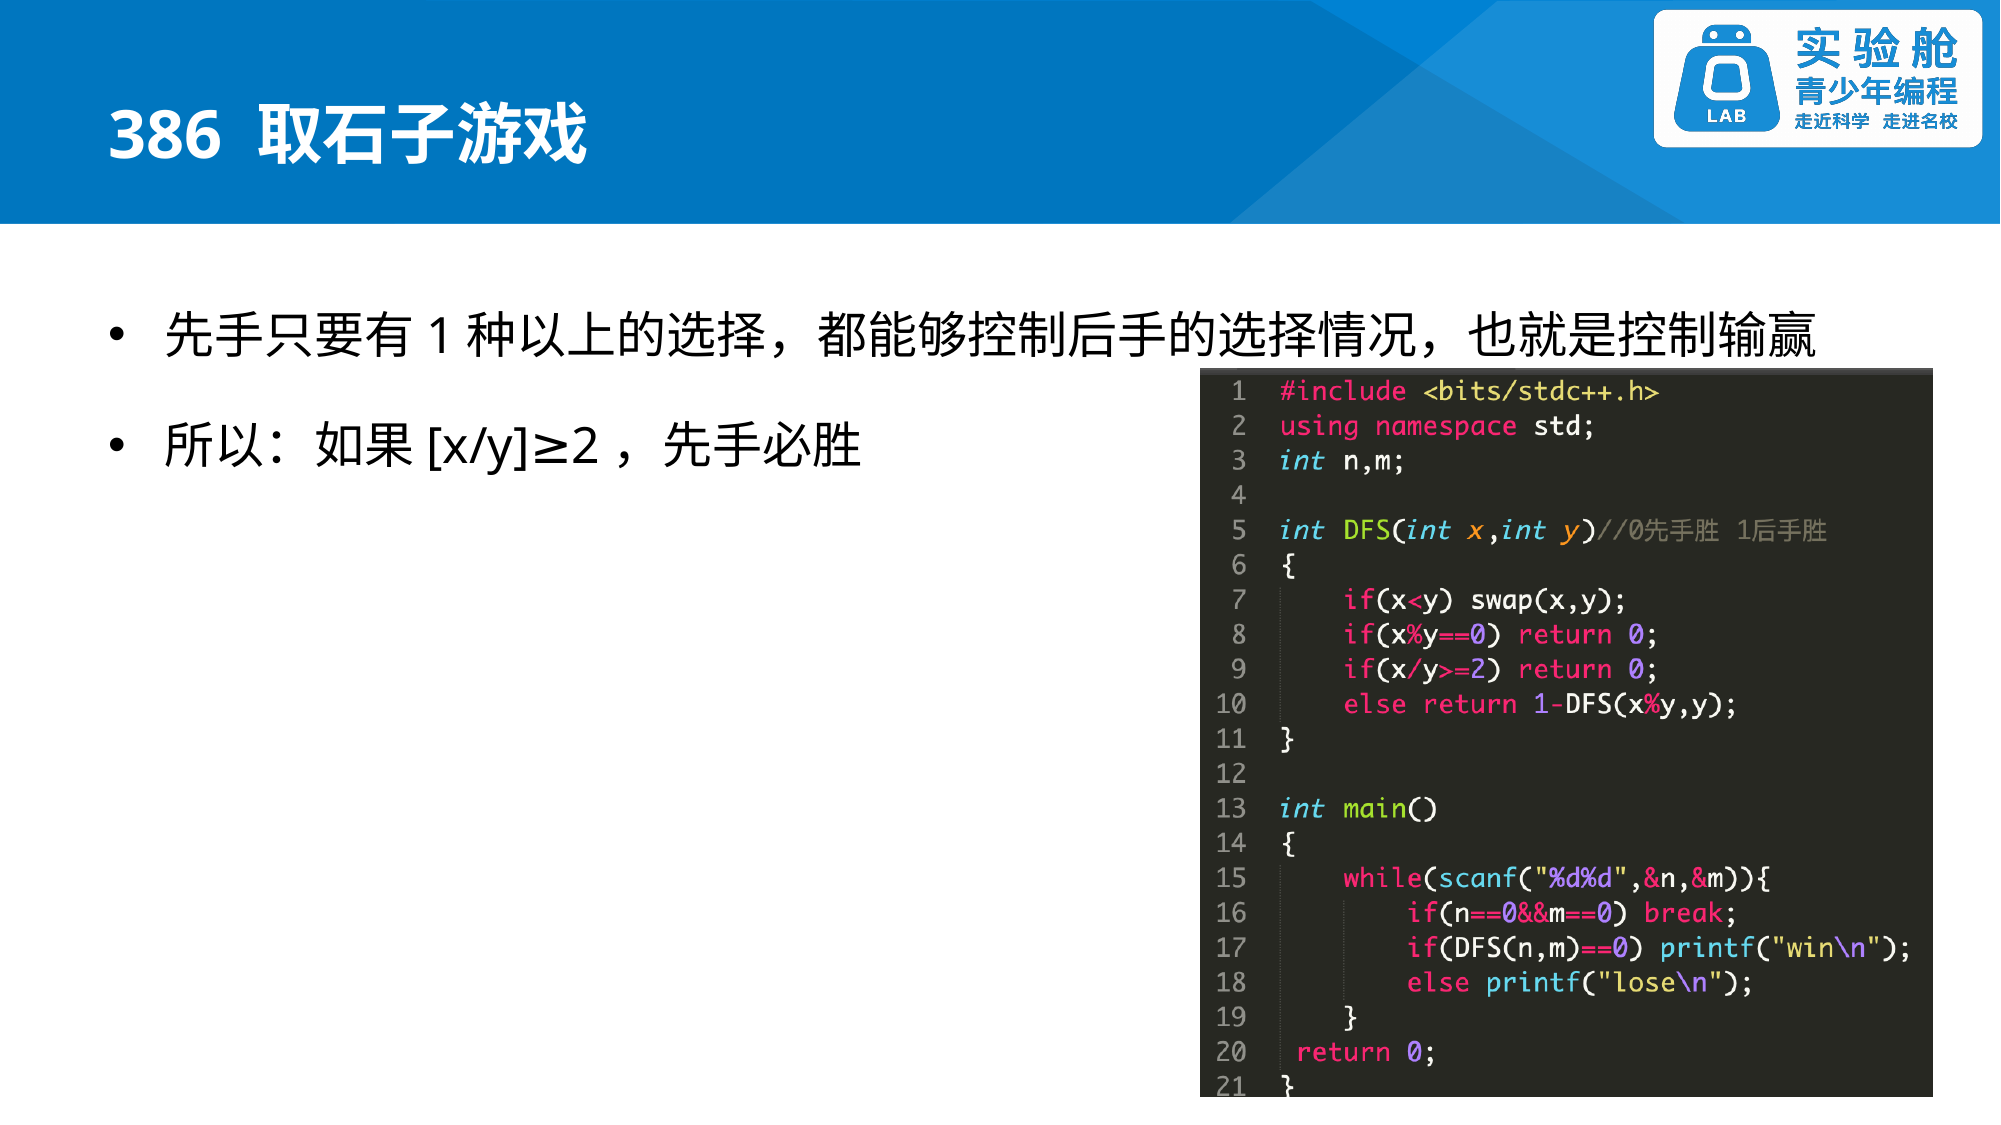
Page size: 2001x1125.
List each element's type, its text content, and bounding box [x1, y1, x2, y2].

list 386 取石子游戏 [93, 93, 1547, 186]
picture [1638, 0, 2000, 160]
list 先手只要有1种以上的选择，都能够控制后手的选择情况，也就是控制输赢 所以：如果[x/y]≥2，先手必胜 [93, 265, 1904, 1031]
picture [1200, 368, 1933, 1097]
